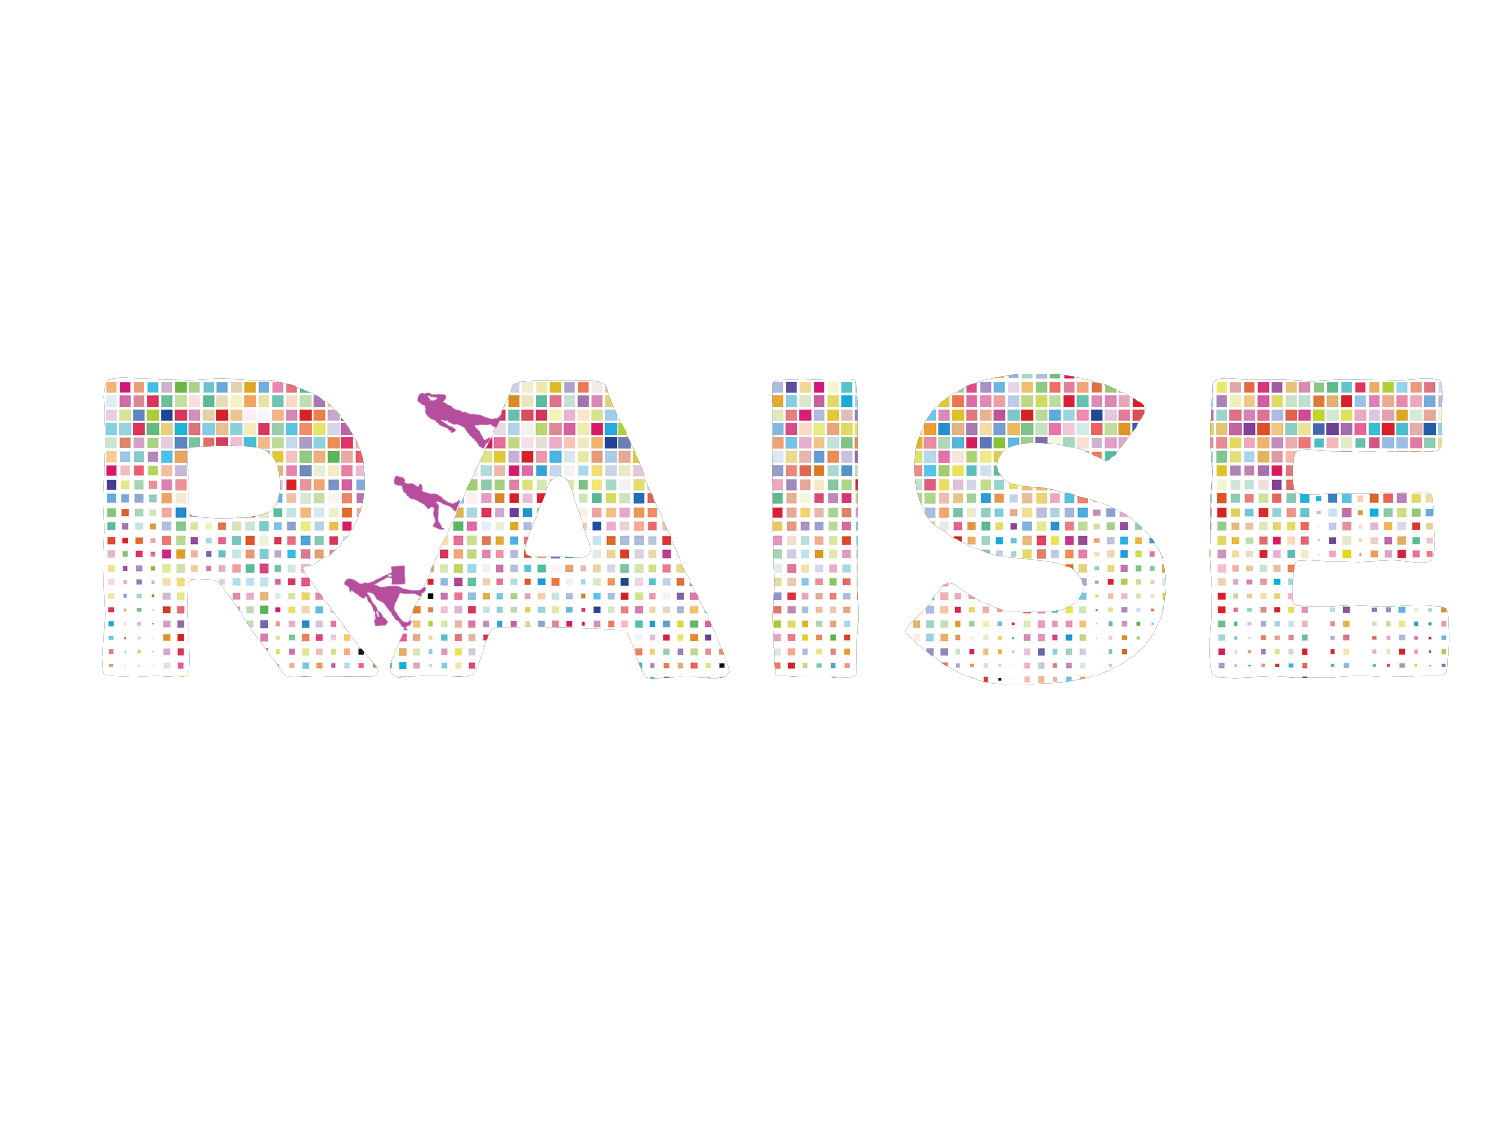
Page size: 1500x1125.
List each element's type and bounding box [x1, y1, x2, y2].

picture [99, 374, 1451, 686]
